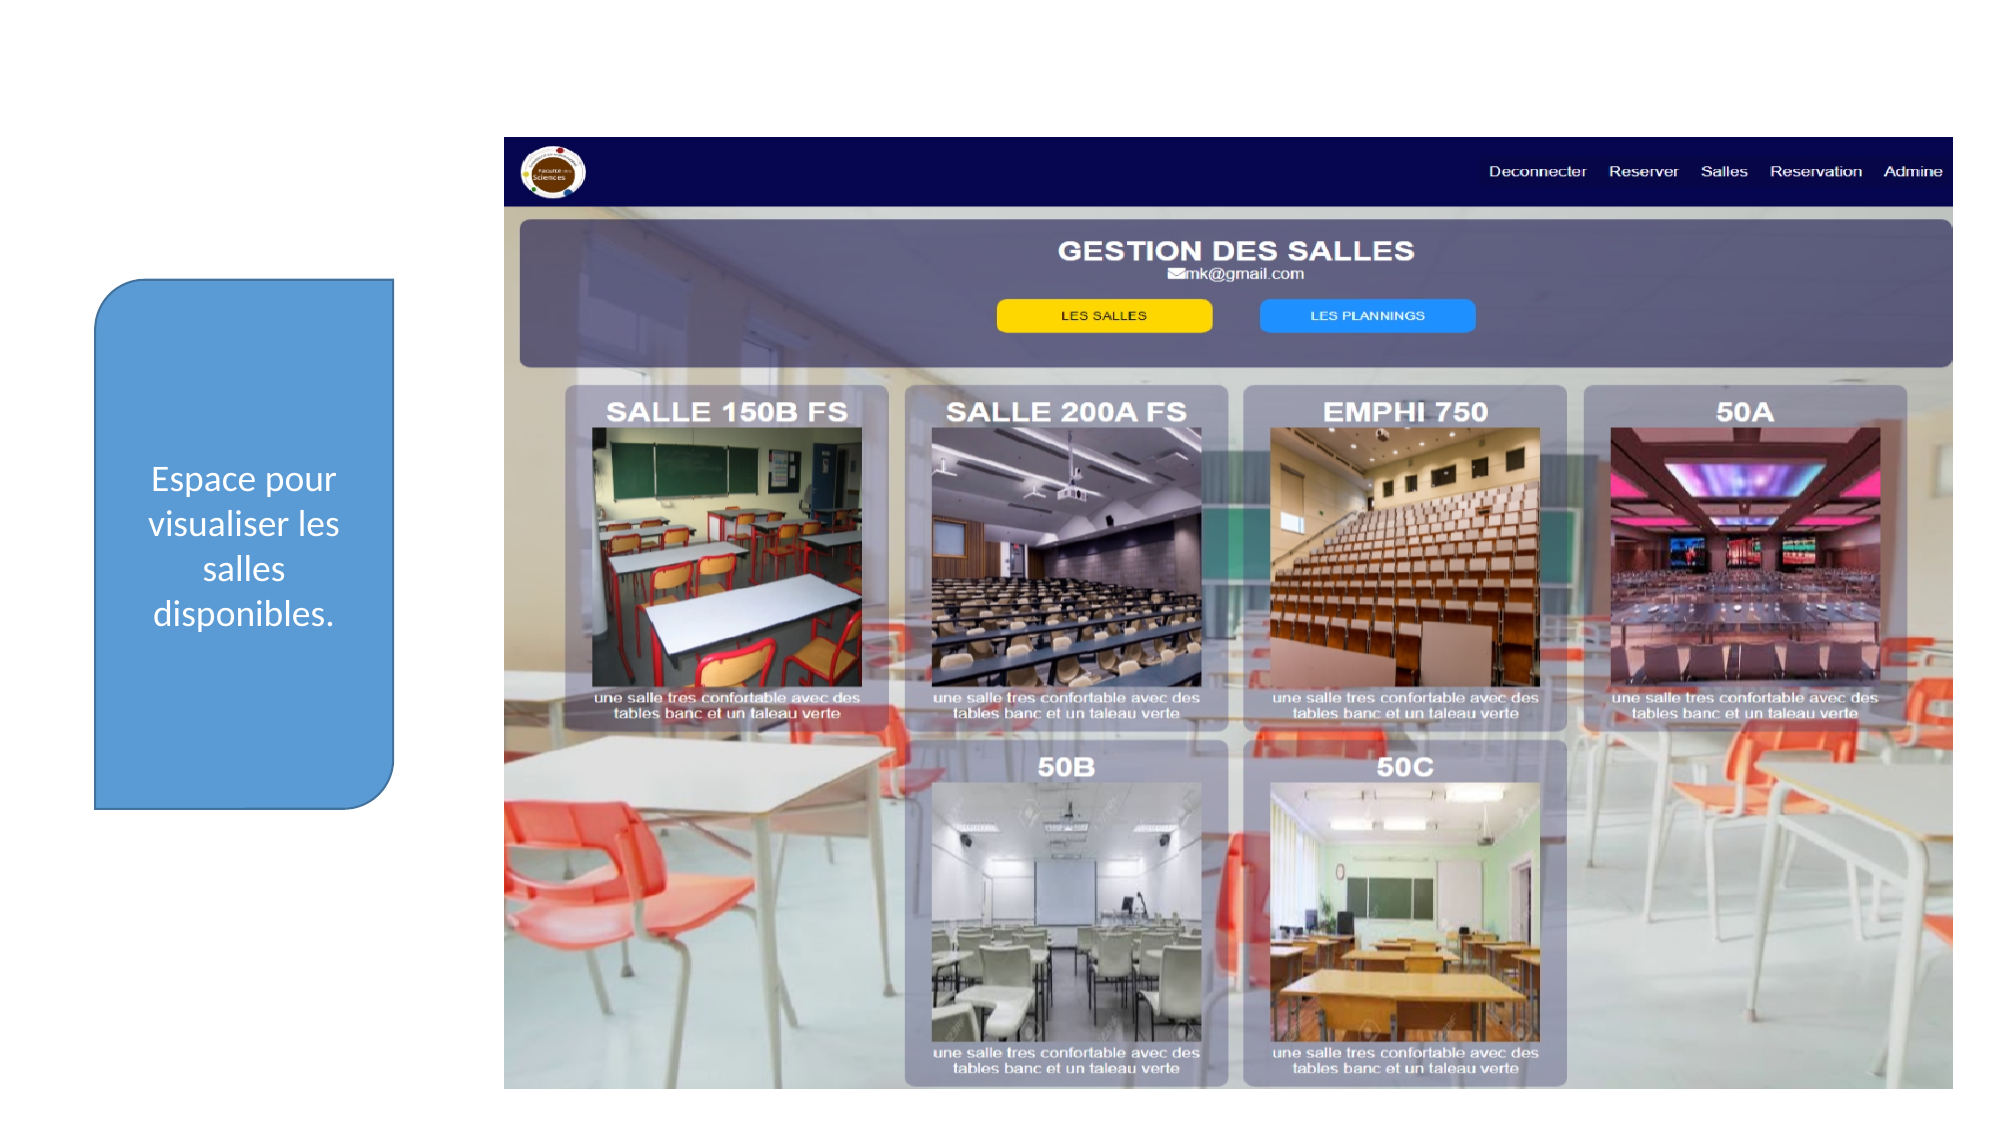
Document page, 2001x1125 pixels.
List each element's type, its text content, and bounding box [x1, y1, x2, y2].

picture [504, 137, 1953, 1089]
text_box Espace pour visualiser les salles disponibles. [94, 278, 395, 810]
